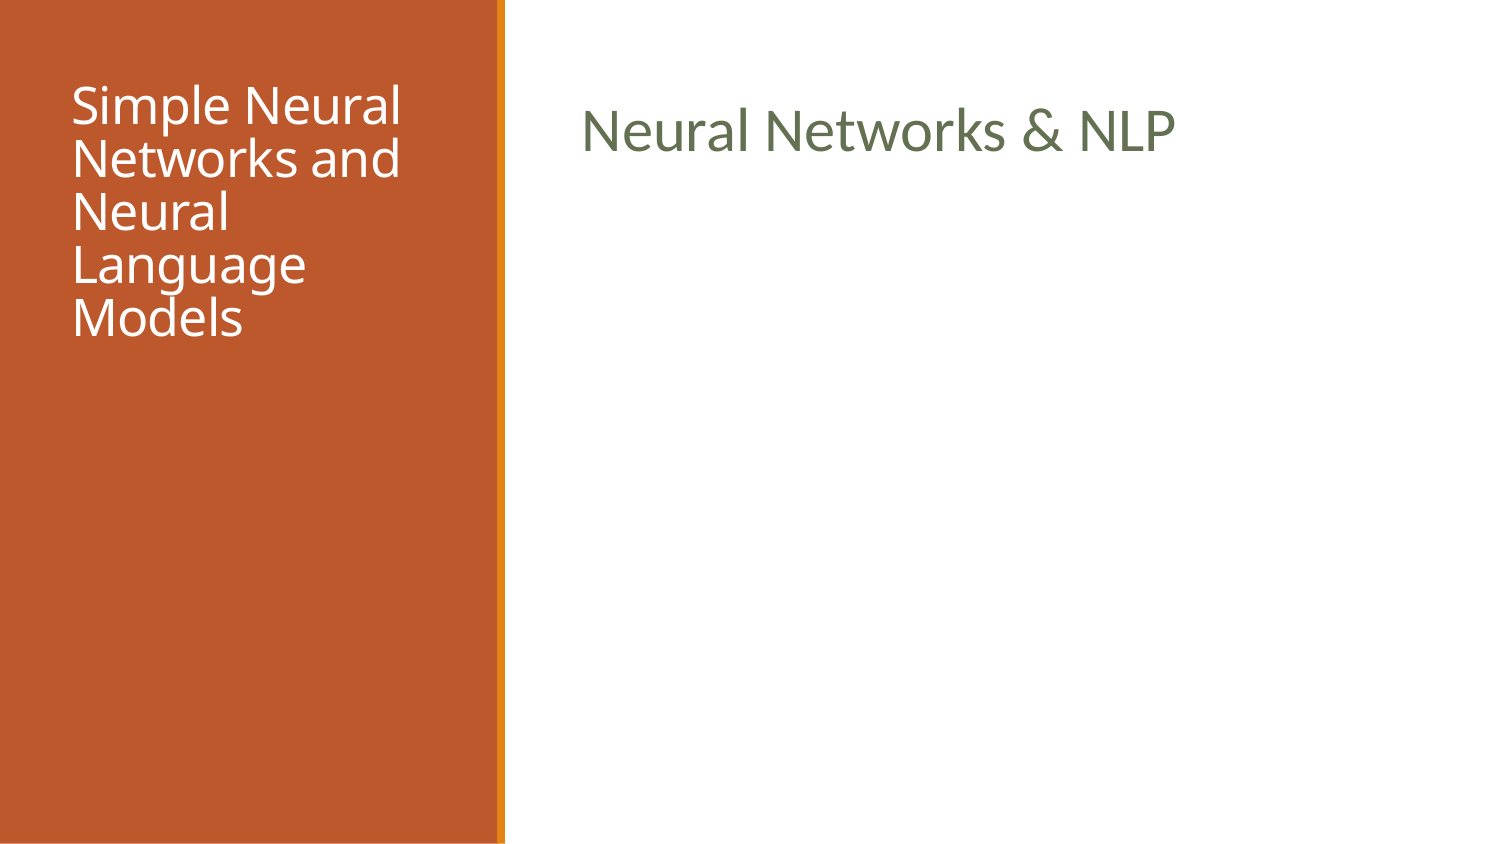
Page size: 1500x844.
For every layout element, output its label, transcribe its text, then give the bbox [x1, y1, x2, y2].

list Neural Networks & NLP [567, 90, 1390, 737]
title Simple Neural Networks and Neural Language Models [56, 73, 451, 355]
